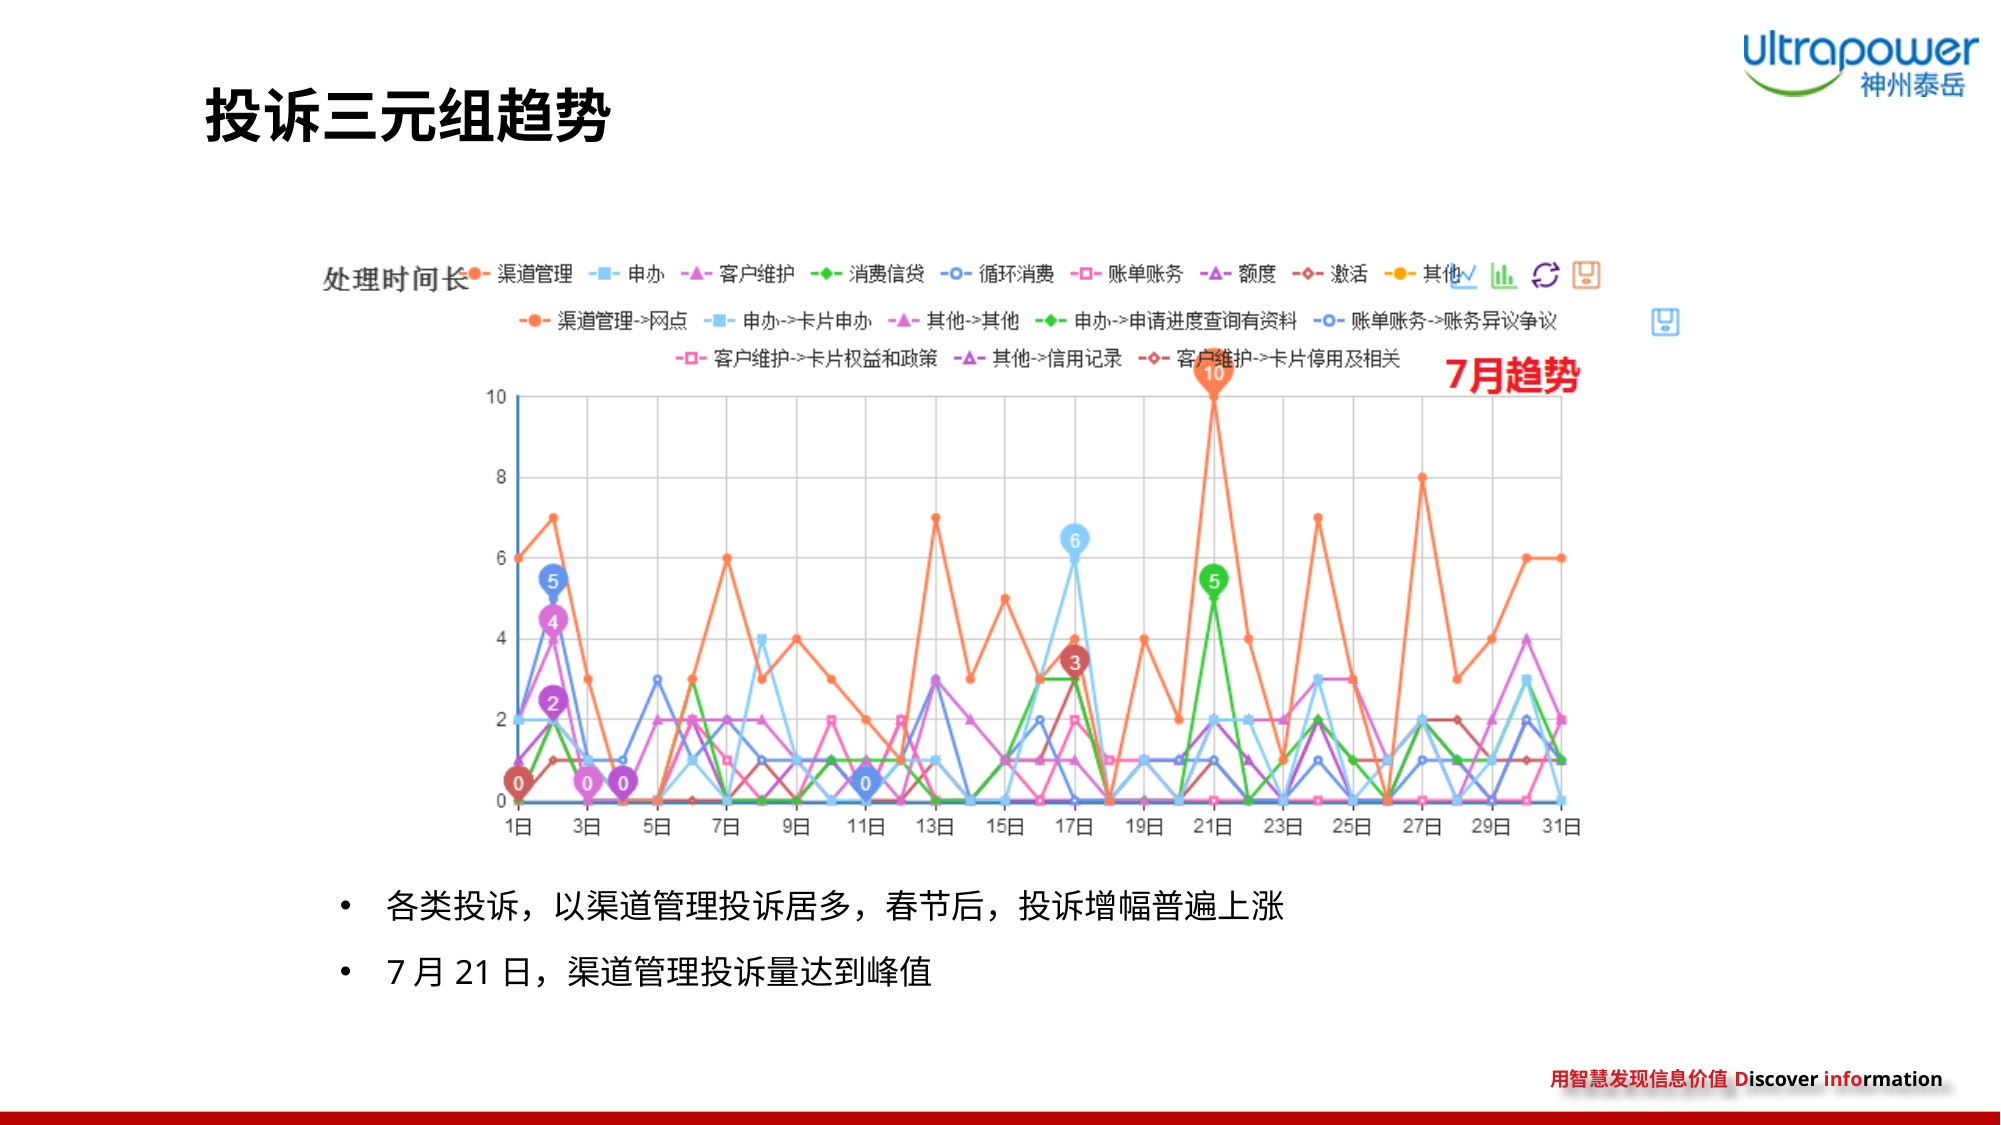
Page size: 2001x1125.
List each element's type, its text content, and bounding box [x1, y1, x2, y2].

picture [1744, 30, 1979, 97]
picture [314, 207, 1686, 945]
text_box 投诉三元组趋势 [172, 71, 628, 157]
text_box 各类投诉，以渠道管理投诉居多，春节后，投诉增幅普遍上涨 7月21日，渠道管理投诉量达到峰值 [324, 857, 1497, 1012]
